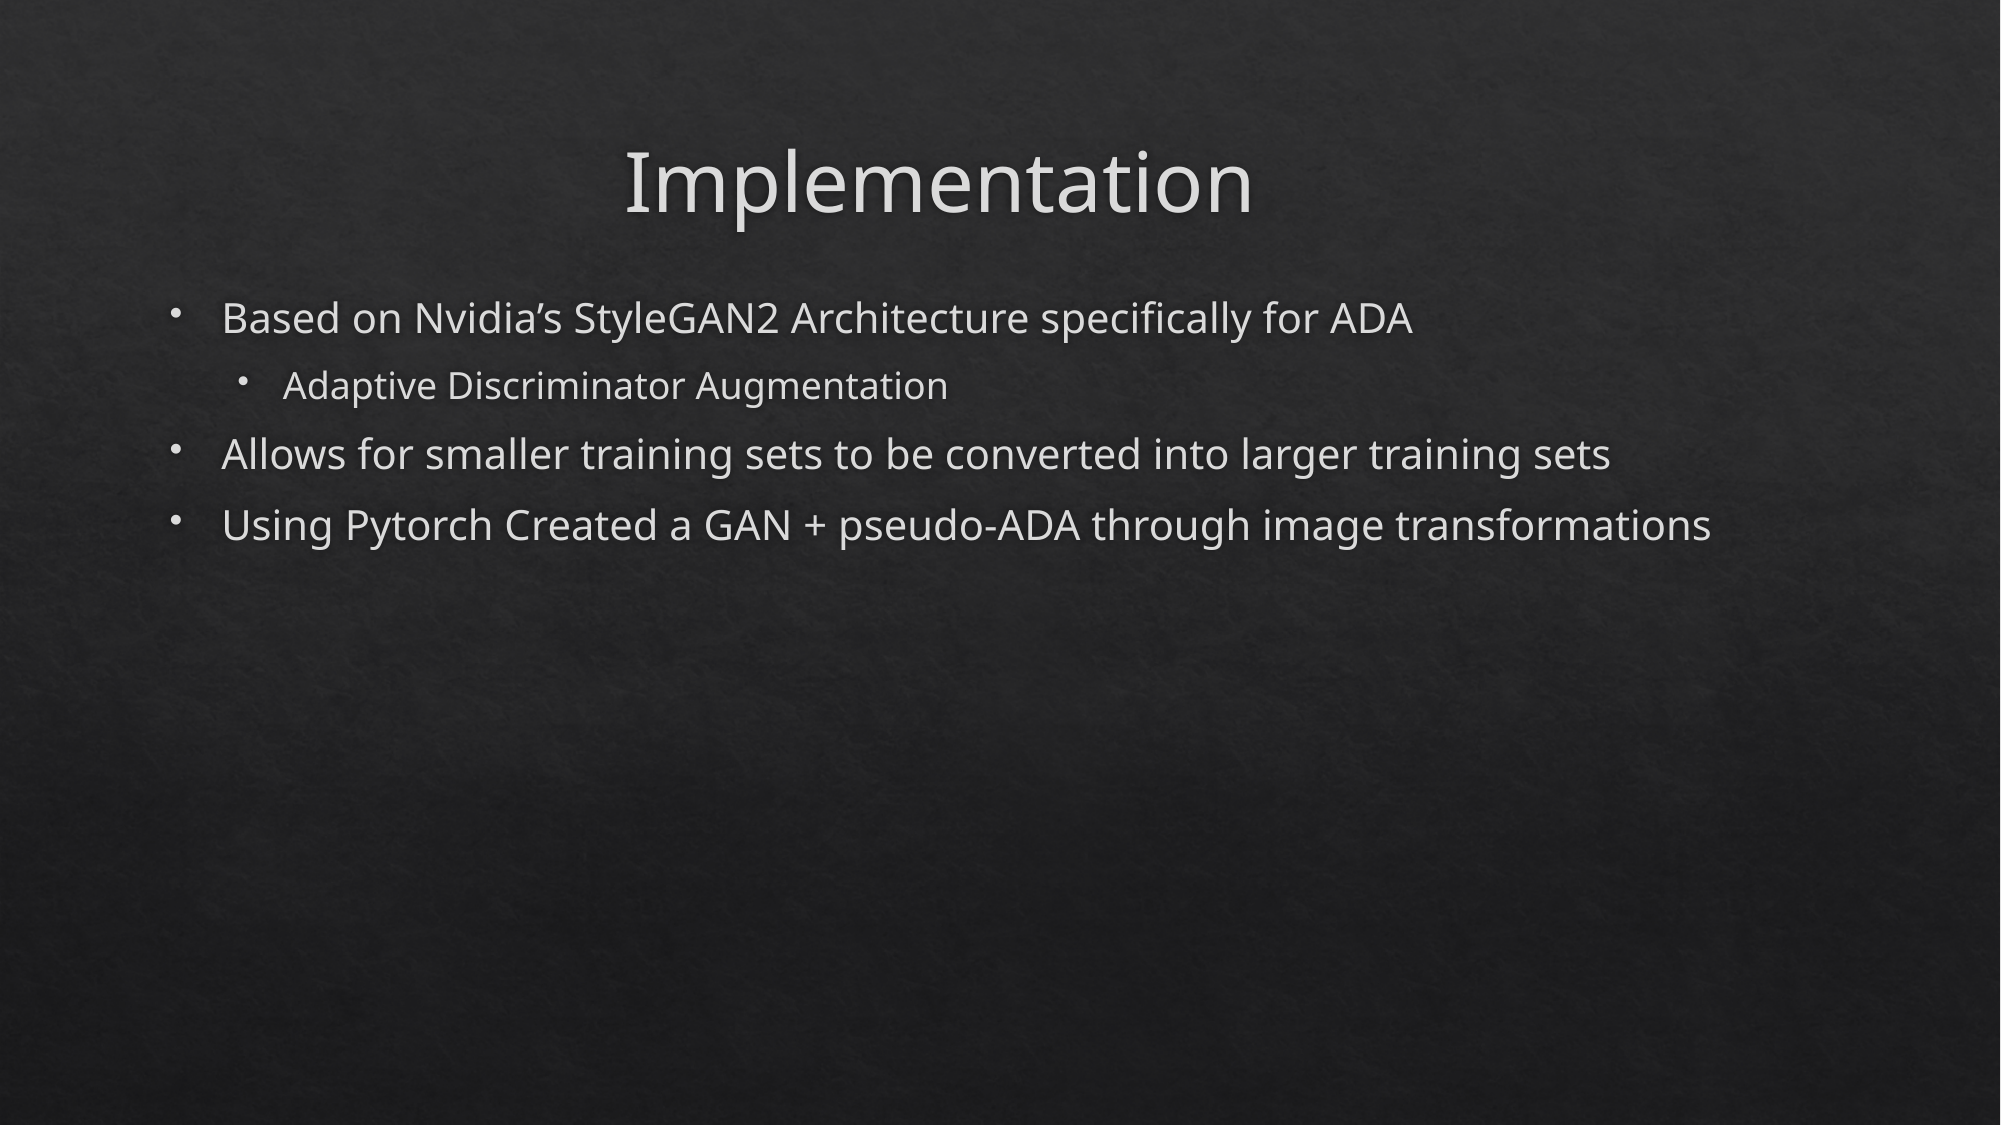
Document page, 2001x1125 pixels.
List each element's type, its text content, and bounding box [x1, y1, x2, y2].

list Based on Nvidia’s StyleGAN2 Architecture specifically for ADA Adaptive Discriminator Augmentation Allows for smaller training sets to be converted into larger training sets Using Pytorch Created a GAN + pseudo-ADA through image transformations [149, 284, 1849, 950]
title Implementation [149, 99, 1849, 260]
